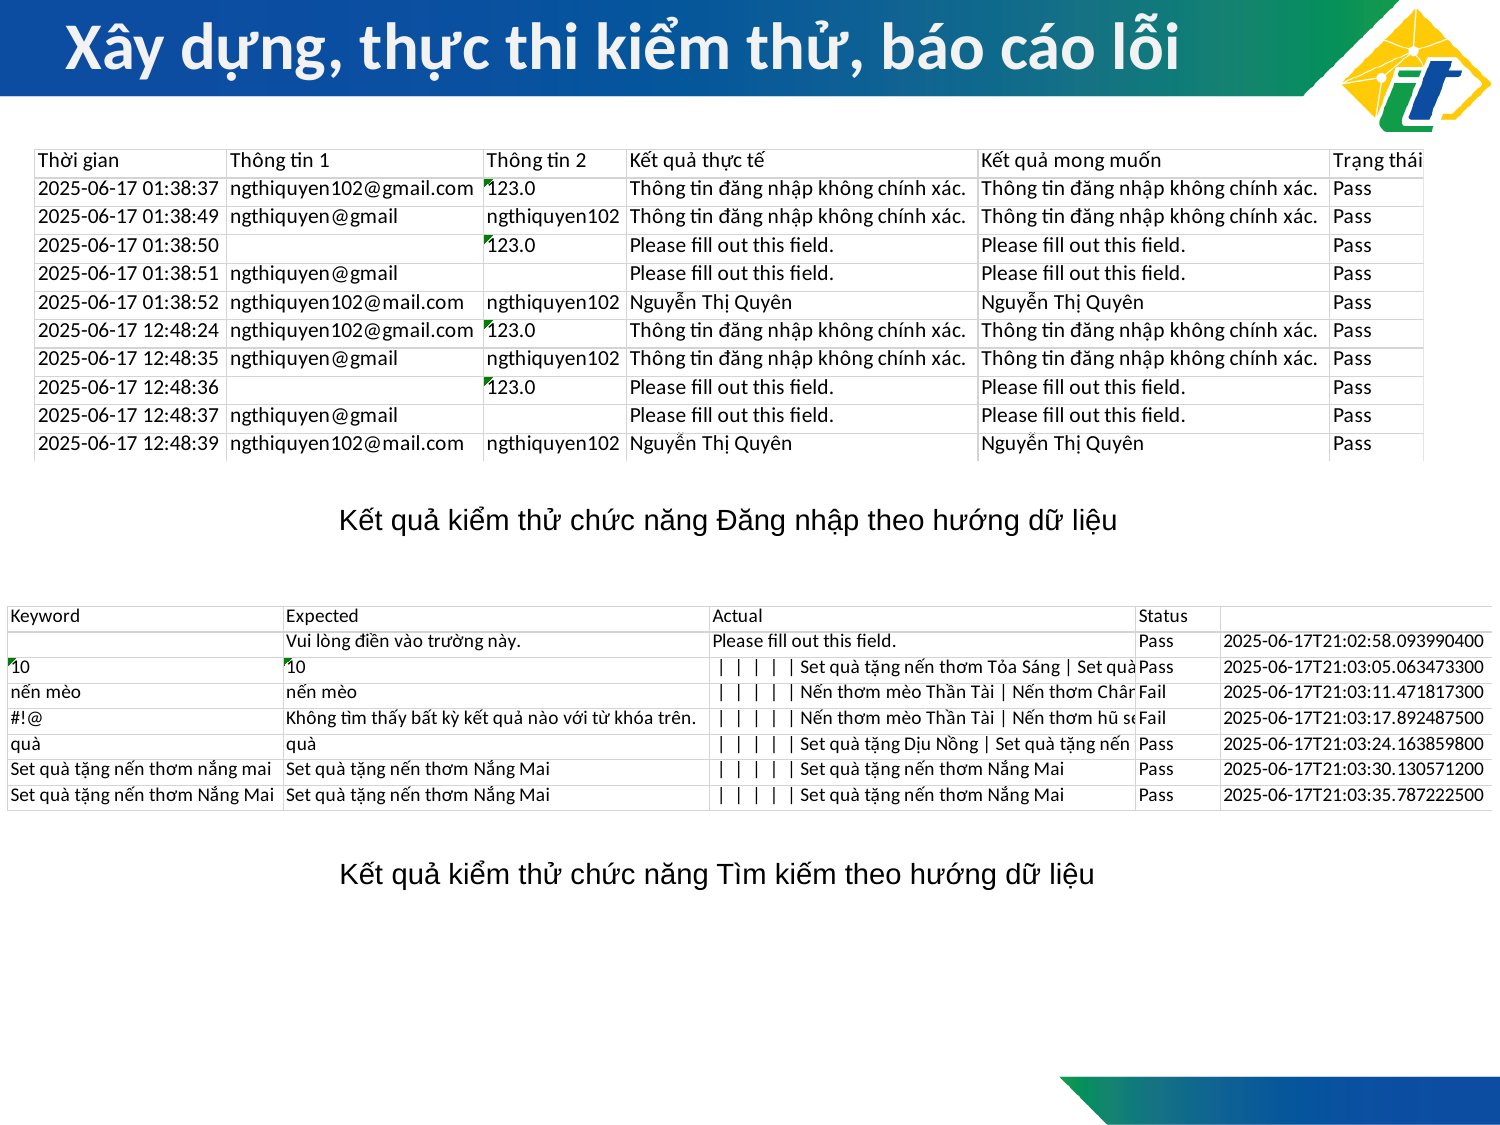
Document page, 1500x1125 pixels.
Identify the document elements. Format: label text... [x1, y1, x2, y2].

text_box Kết quả kiểm thử chức năng Tìm kiếm theo hướng dữ liệu [324, 847, 1111, 898]
picture [0, 0, 1500, 1125]
text_box Kết quả kiểm thử chức năng Đăng nhập theo hướng dữ liệu [324, 493, 1134, 544]
title Xây dựng, thực thi kiểm thử, báo cáo lỗi [50, 0, 1299, 96]
